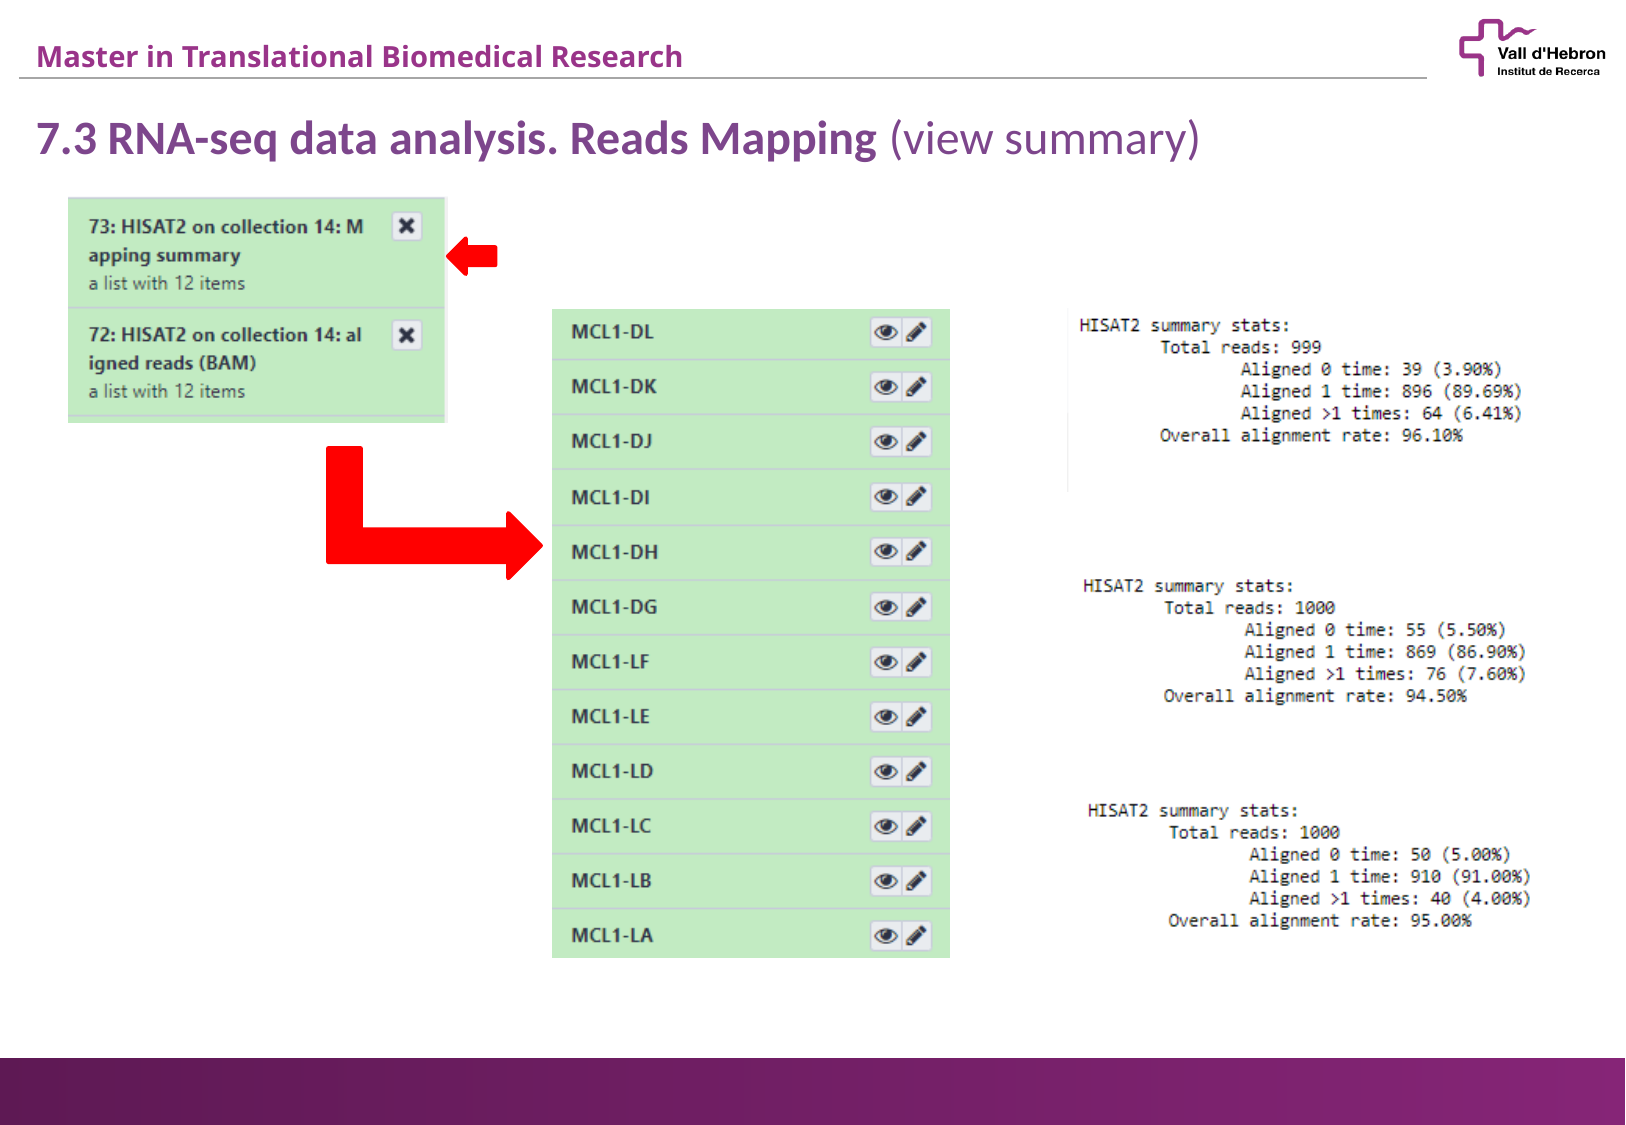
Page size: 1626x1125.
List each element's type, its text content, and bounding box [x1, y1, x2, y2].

text_box [454, 236, 498, 276]
text_box [326, 446, 543, 581]
text_box 7.3 RNA-seq data analysis. Reads Mapping (view summary) [21, 99, 1439, 172]
picture [68, 196, 449, 424]
picture [1458, 18, 1606, 77]
picture [1080, 798, 1558, 974]
picture [552, 309, 950, 959]
picture [1067, 308, 1571, 492]
text_box [81, 45, 1544, 233]
picture [1080, 567, 1572, 732]
